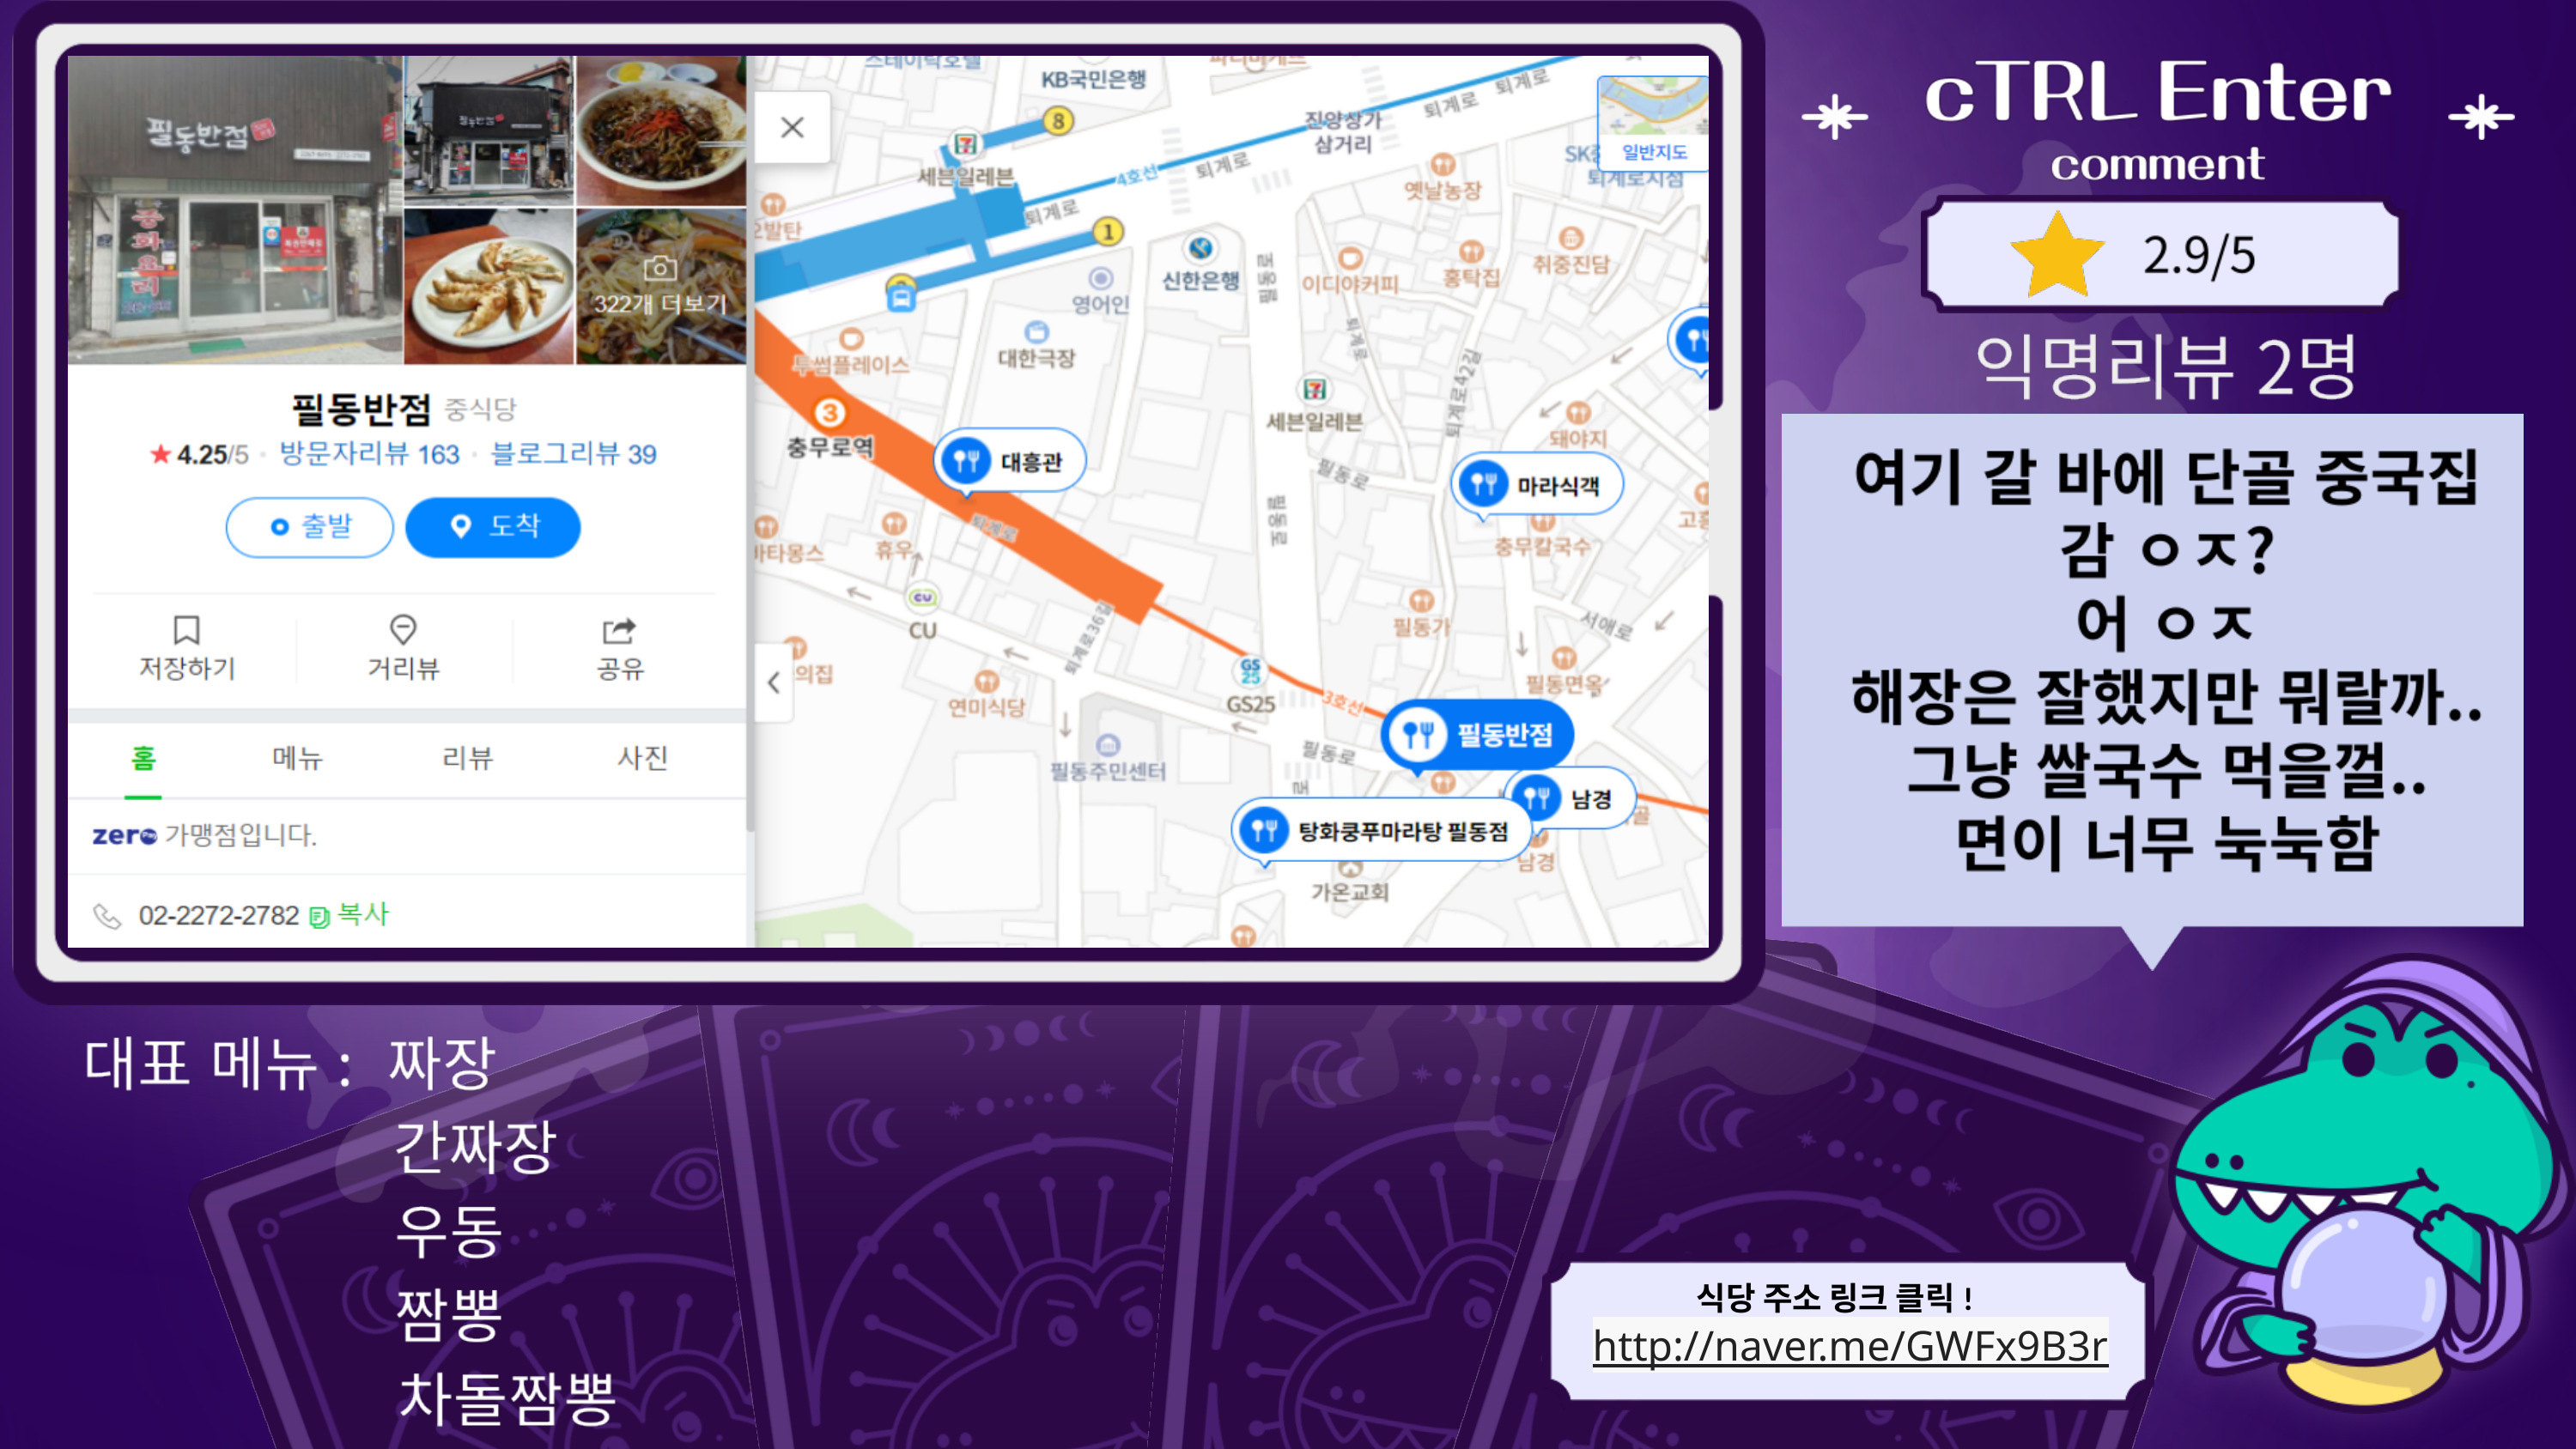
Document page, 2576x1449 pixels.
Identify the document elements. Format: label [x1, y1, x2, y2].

text_box [1773, 13, 2515, 272]
picture [1781, 194, 2524, 971]
text_box [1965, 711, 2576, 1449]
picture [1542, 1252, 2154, 1411]
picture [68, 56, 1710, 949]
text_box [0, 0, 2576, 1449]
picture [0, 1009, 644, 1449]
